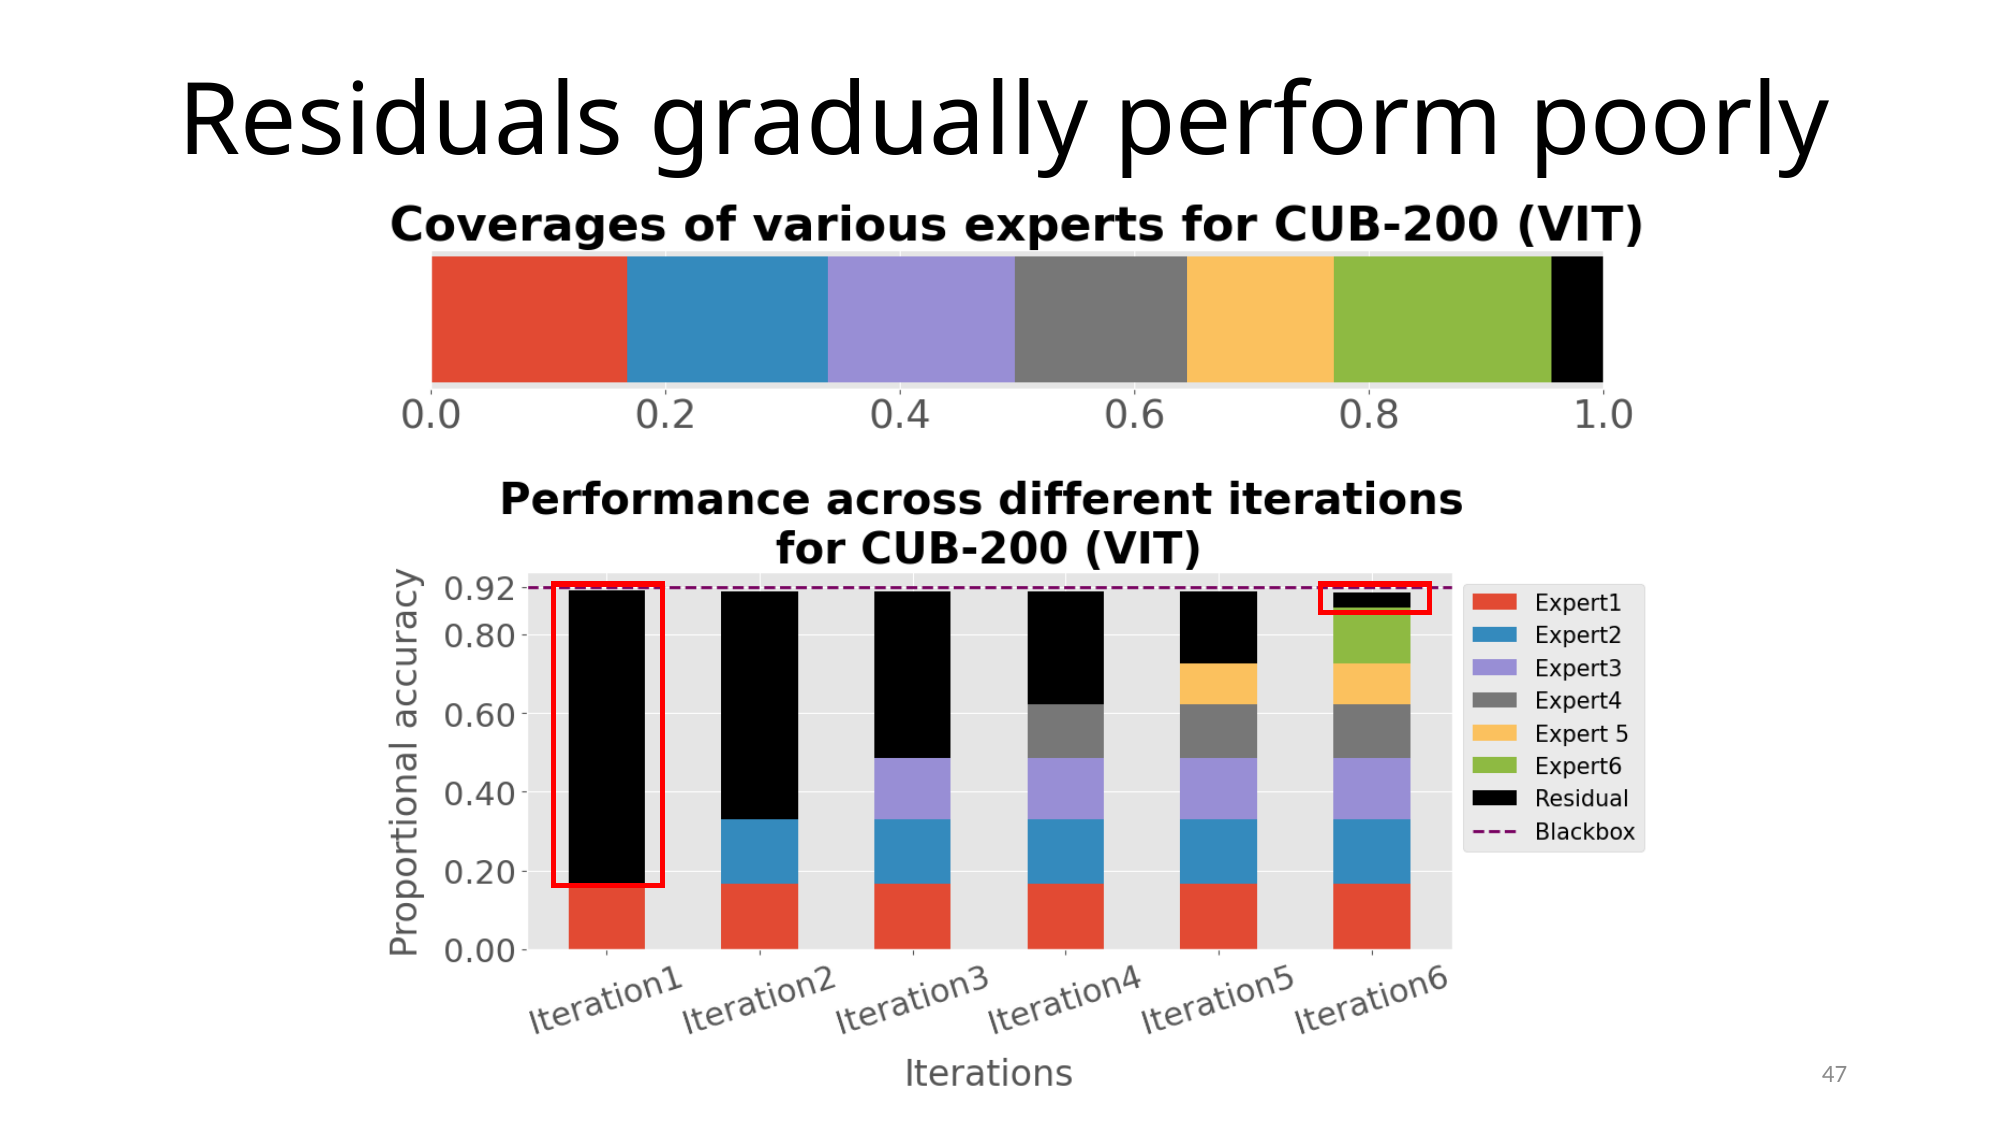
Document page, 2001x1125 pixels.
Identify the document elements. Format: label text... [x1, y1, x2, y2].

slide_number 47 [1655, 1042, 1863, 1103]
text_box Residuals gradually perform poorly [163, 47, 1871, 183]
picture [379, 194, 1655, 448]
picture [379, 470, 1655, 1103]
